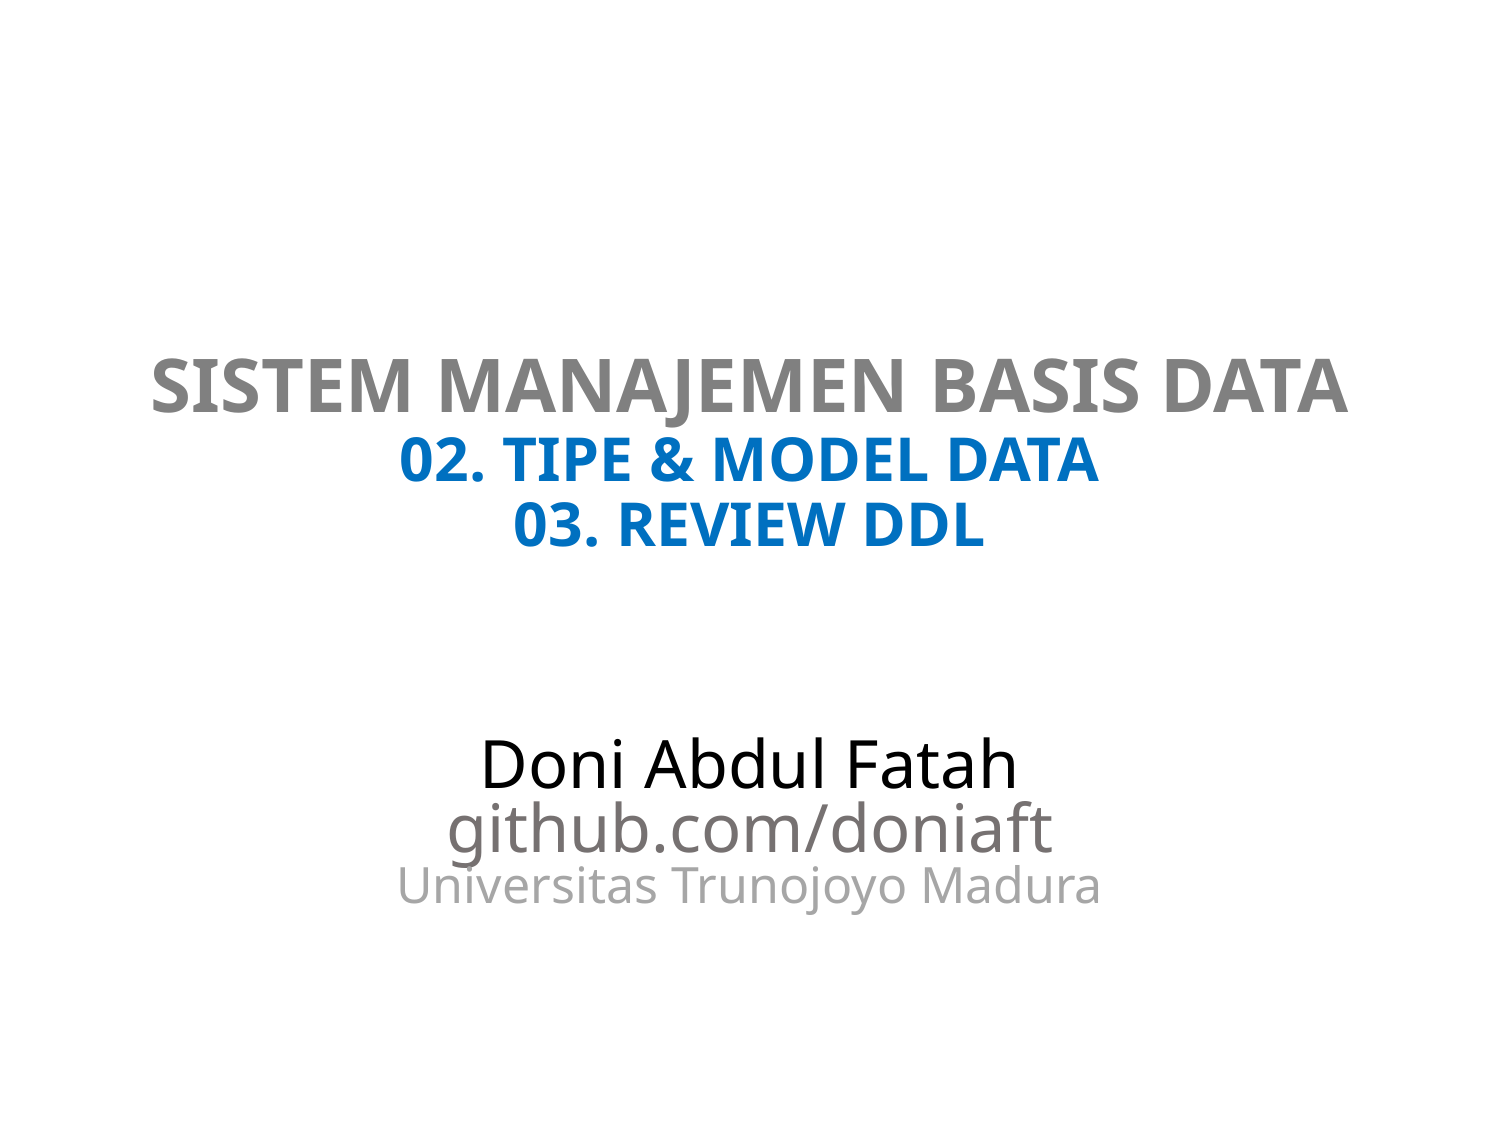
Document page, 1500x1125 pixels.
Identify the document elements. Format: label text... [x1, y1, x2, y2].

subtitle Doni Abdul Fatah github.com/doniaft Universitas Trunojoyo Madura [103, 730, 1397, 1002]
title SISTEM MANAJEMEN BASIS DATA 02. TIPE & MODEL DATA 03. REVIEW DDL [14, 338, 1486, 568]
